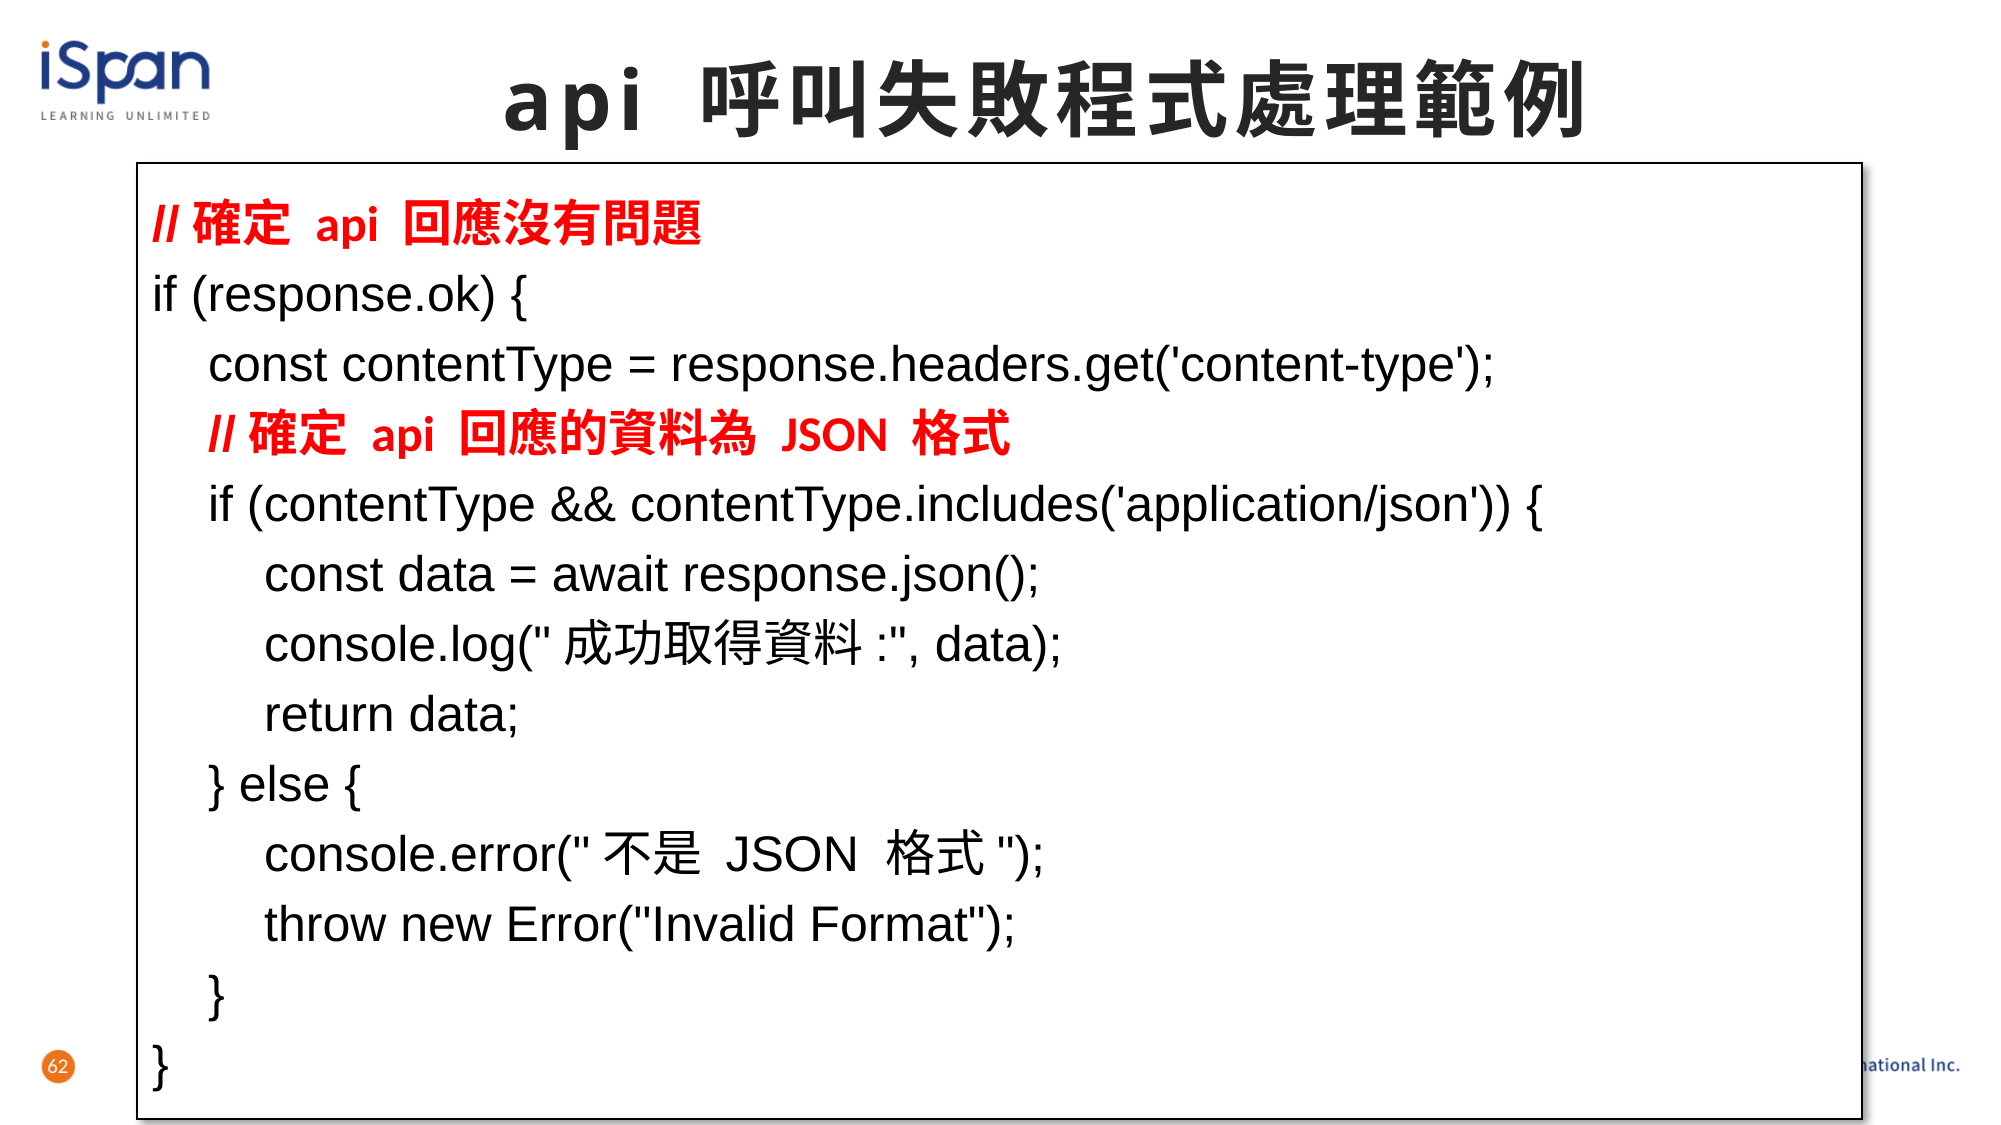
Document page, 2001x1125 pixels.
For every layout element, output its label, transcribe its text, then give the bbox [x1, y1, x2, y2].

text_box //確定 api 回應沒有問題 if (response.ok) { const contentType = response.headers.get('content-type'); //確定 api 回應的資料為 JSON 格式 if (contentType && contentType.includes('application/json')) { const data = await response.json(); console.log("成功取得資料:", data); return data; } else { console.error("不是 JSON 格式"); throw new Error("Invalid Format"); } } [137, 163, 1863, 1120]
picture [0, 0, 2001, 1125]
slide_number 62 [22, 1036, 94, 1096]
title api 呼叫失敗程式處理範例 [227, 20, 1863, 160]
